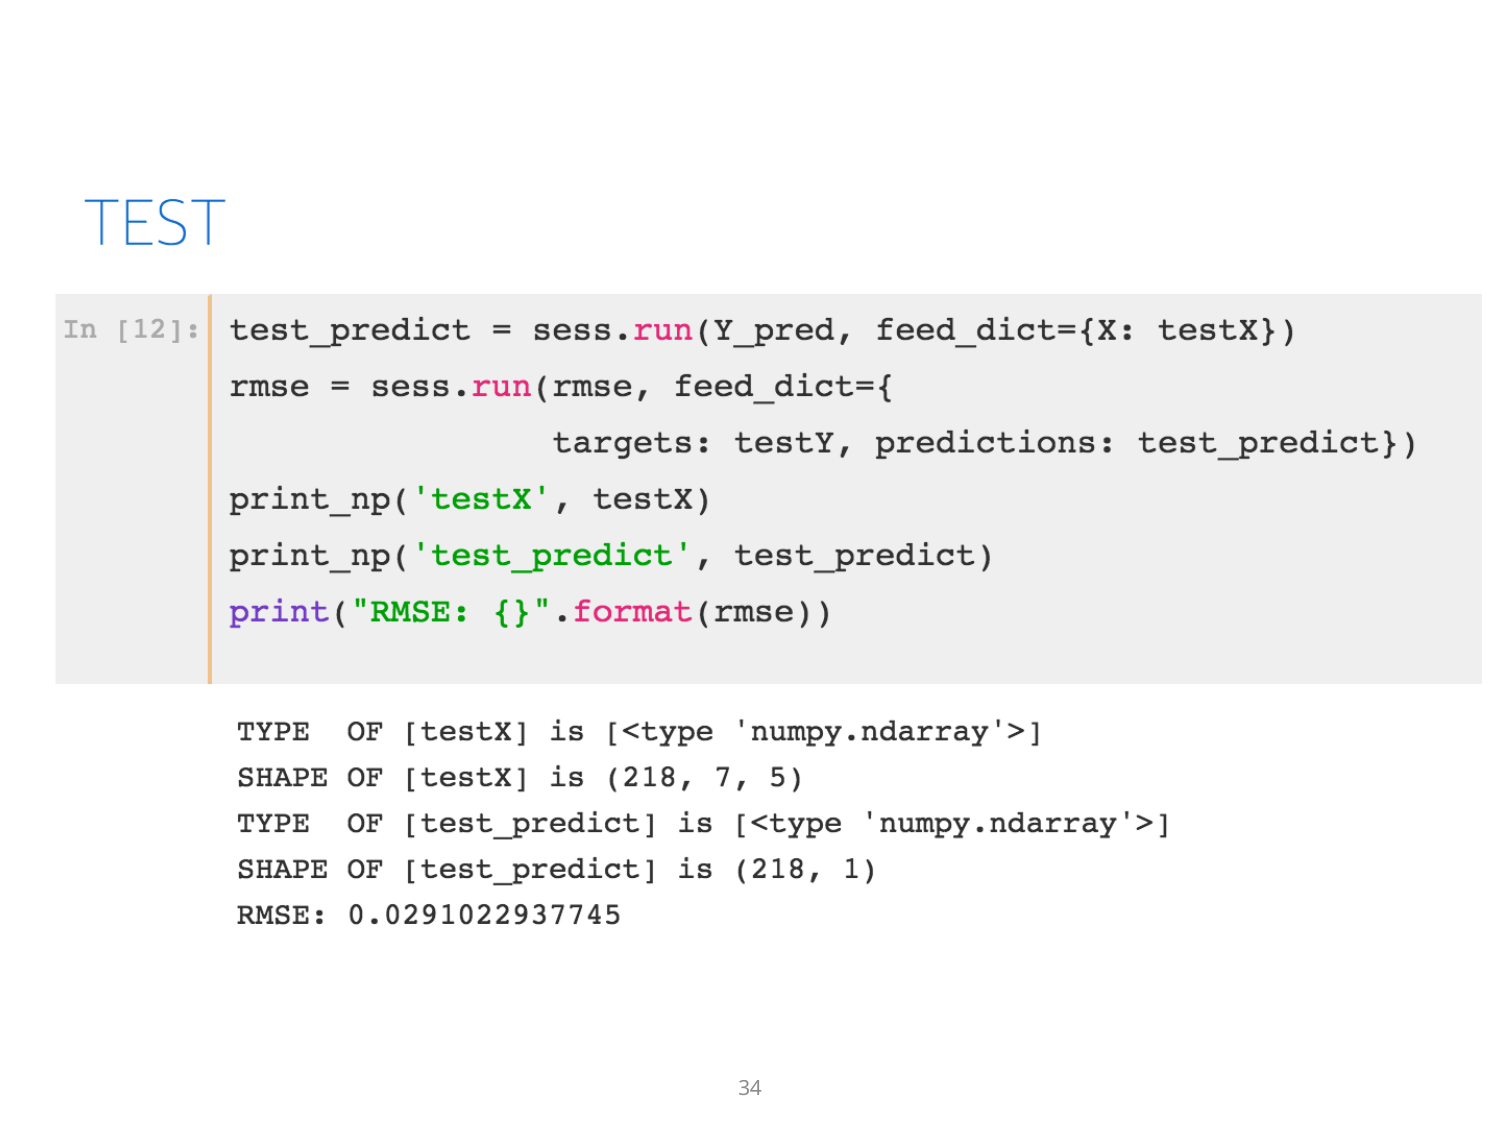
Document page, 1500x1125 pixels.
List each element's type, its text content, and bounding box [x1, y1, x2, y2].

picture [18, 175, 1482, 950]
slide_number 34 [575, 1058, 925, 1119]
